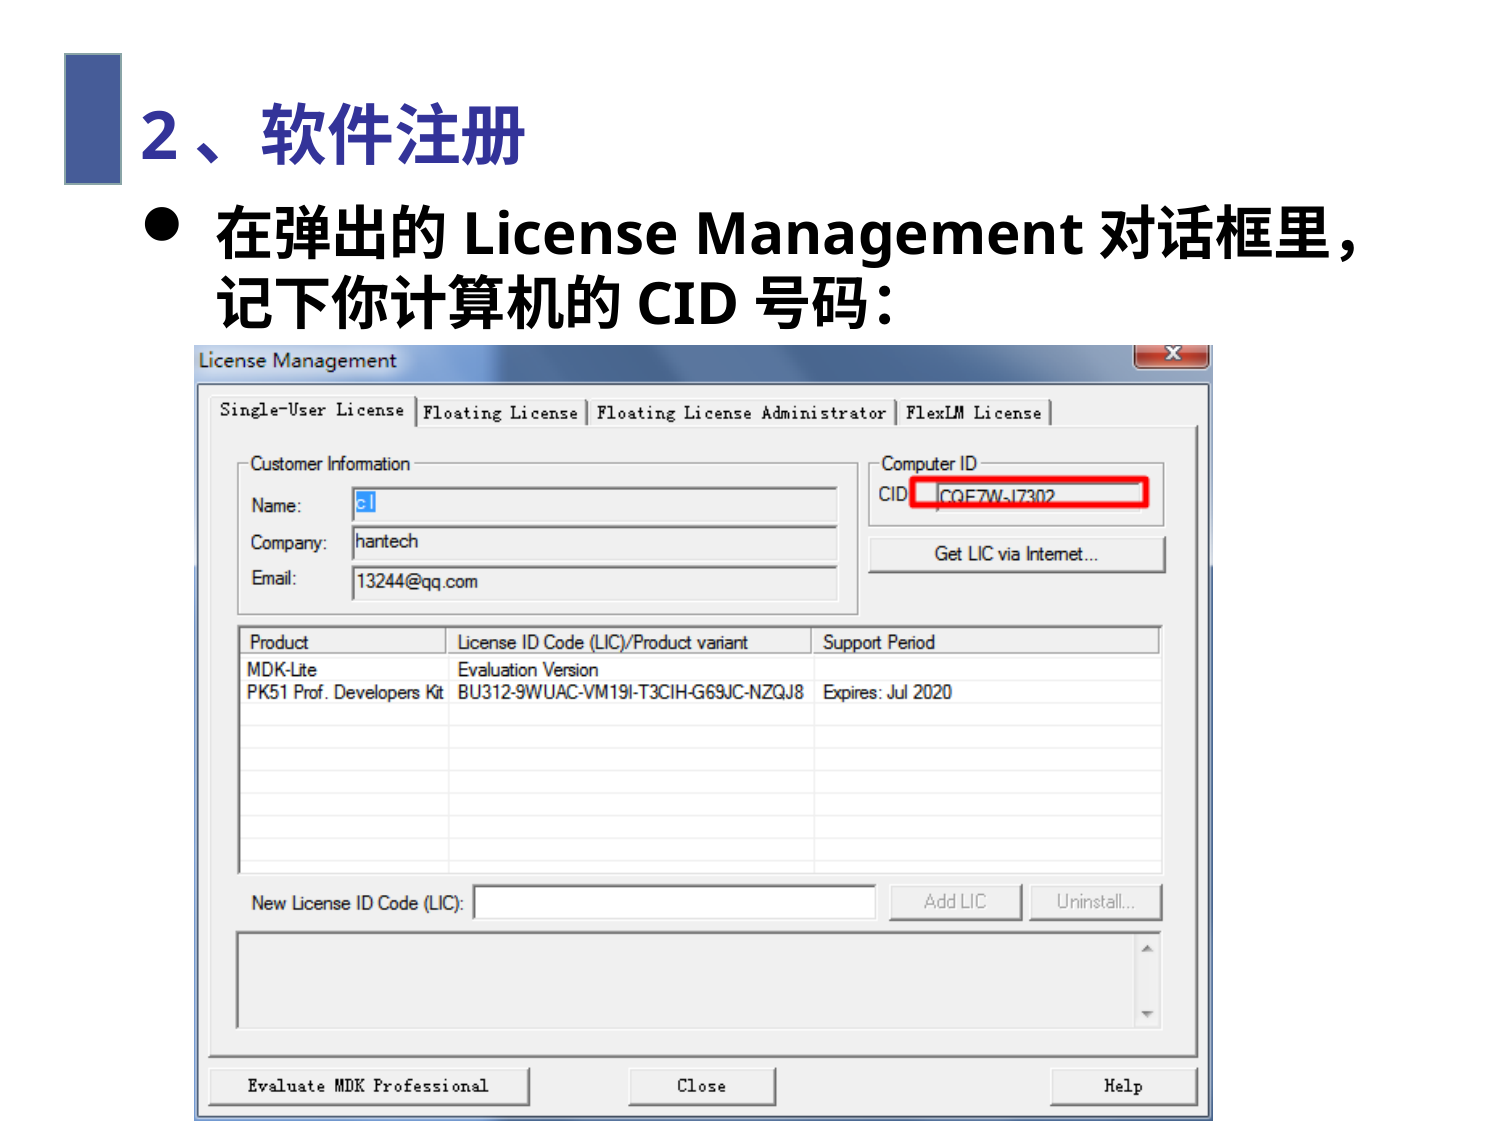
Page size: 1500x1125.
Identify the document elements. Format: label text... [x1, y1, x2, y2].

text_box 在弹出的License Management对话框里，记下你计算机的CID号码： [125, 189, 1414, 344]
text_box 2、软件注册 [125, 69, 1414, 181]
picture [194, 345, 1213, 1121]
text_box [64, 53, 122, 185]
